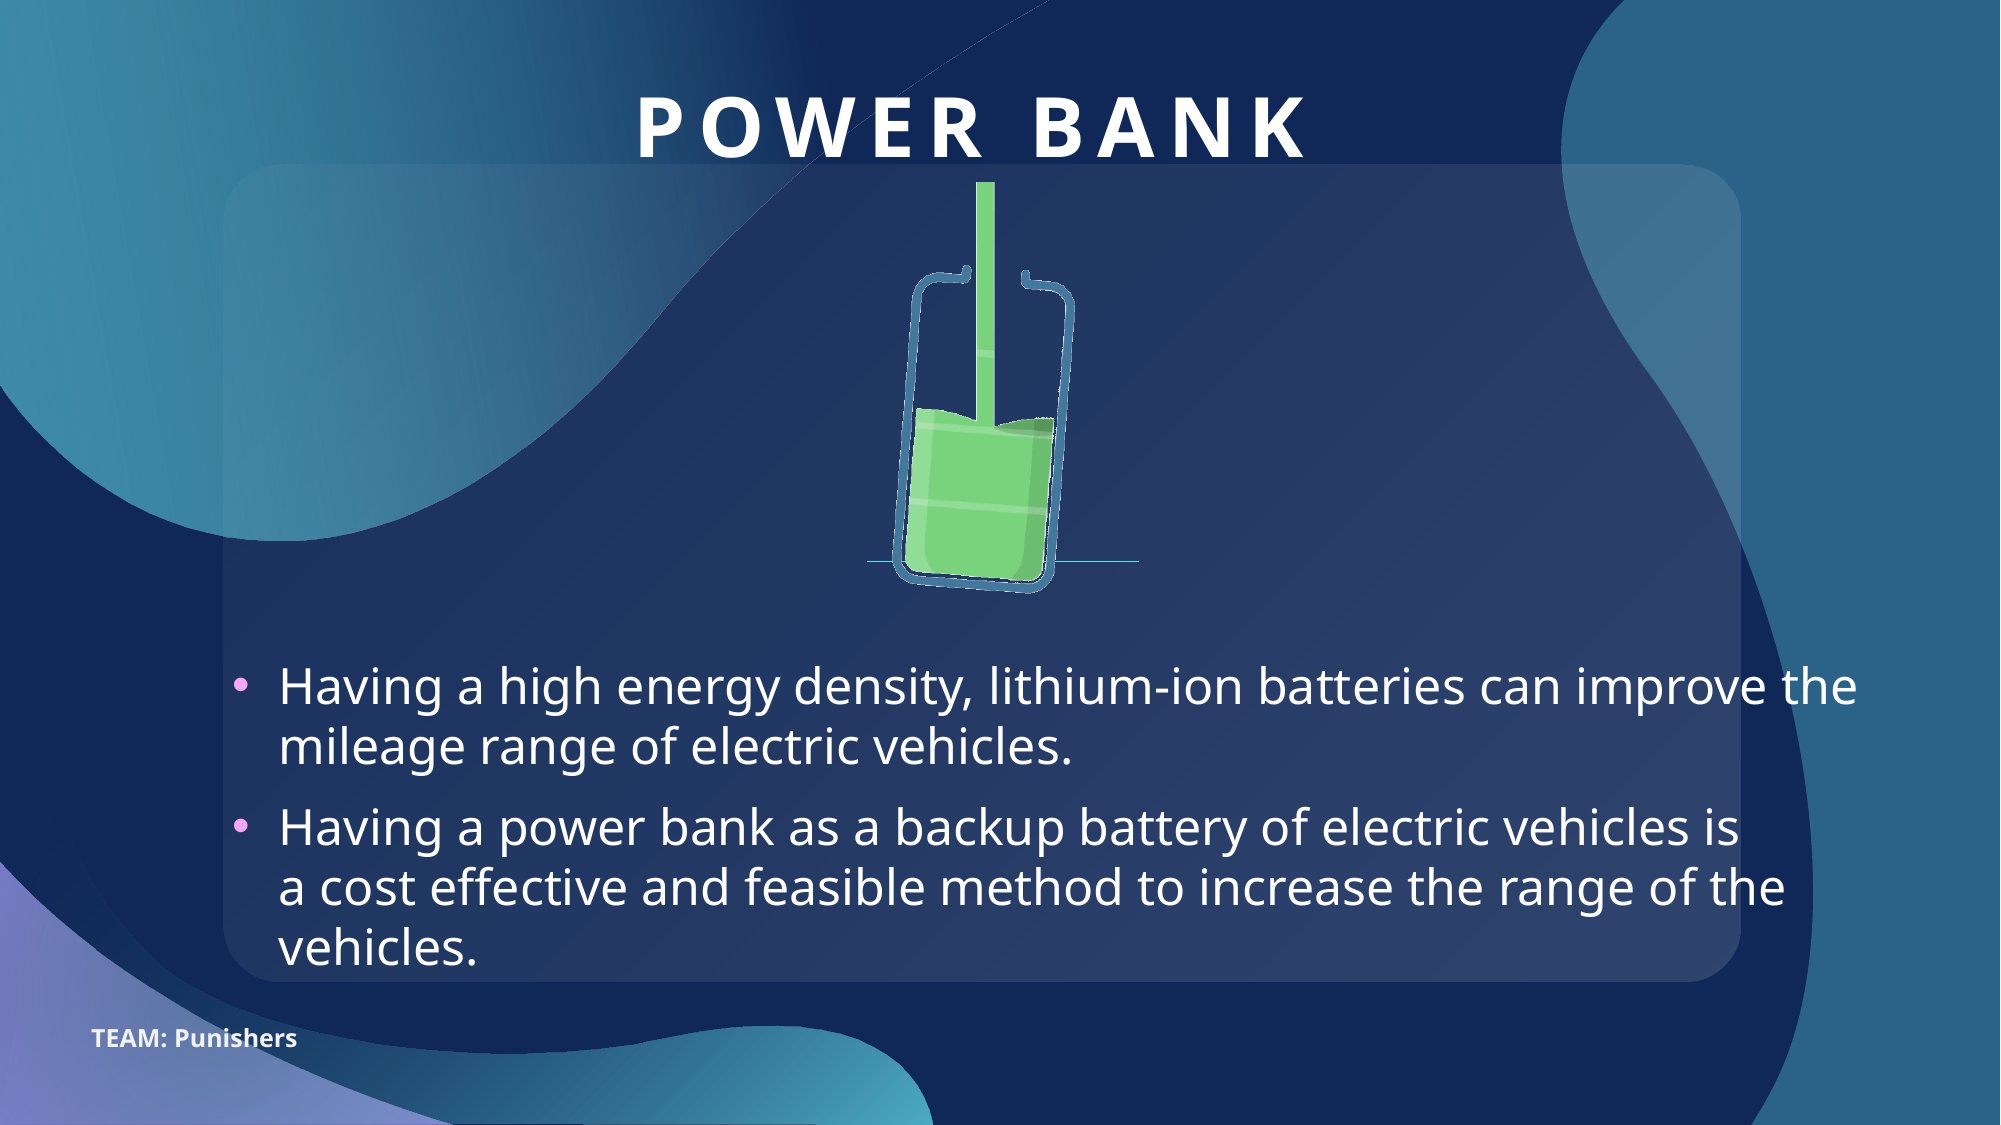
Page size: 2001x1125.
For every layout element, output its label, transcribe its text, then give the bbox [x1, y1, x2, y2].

title POWER BANK [334, 64, 1604, 183]
picture [678, 182, 1294, 644]
subtitle Having a high energy density, lithium-ion batteries can improve the mileage range of electric vehicles. Having a power bank as a backup battery of electric vehicles is a cost effective and feasible method to increase the range of the vehicles. [217, 323, 1899, 1125]
text_box TEAM: Punishers [76, 1015, 459, 1061]
